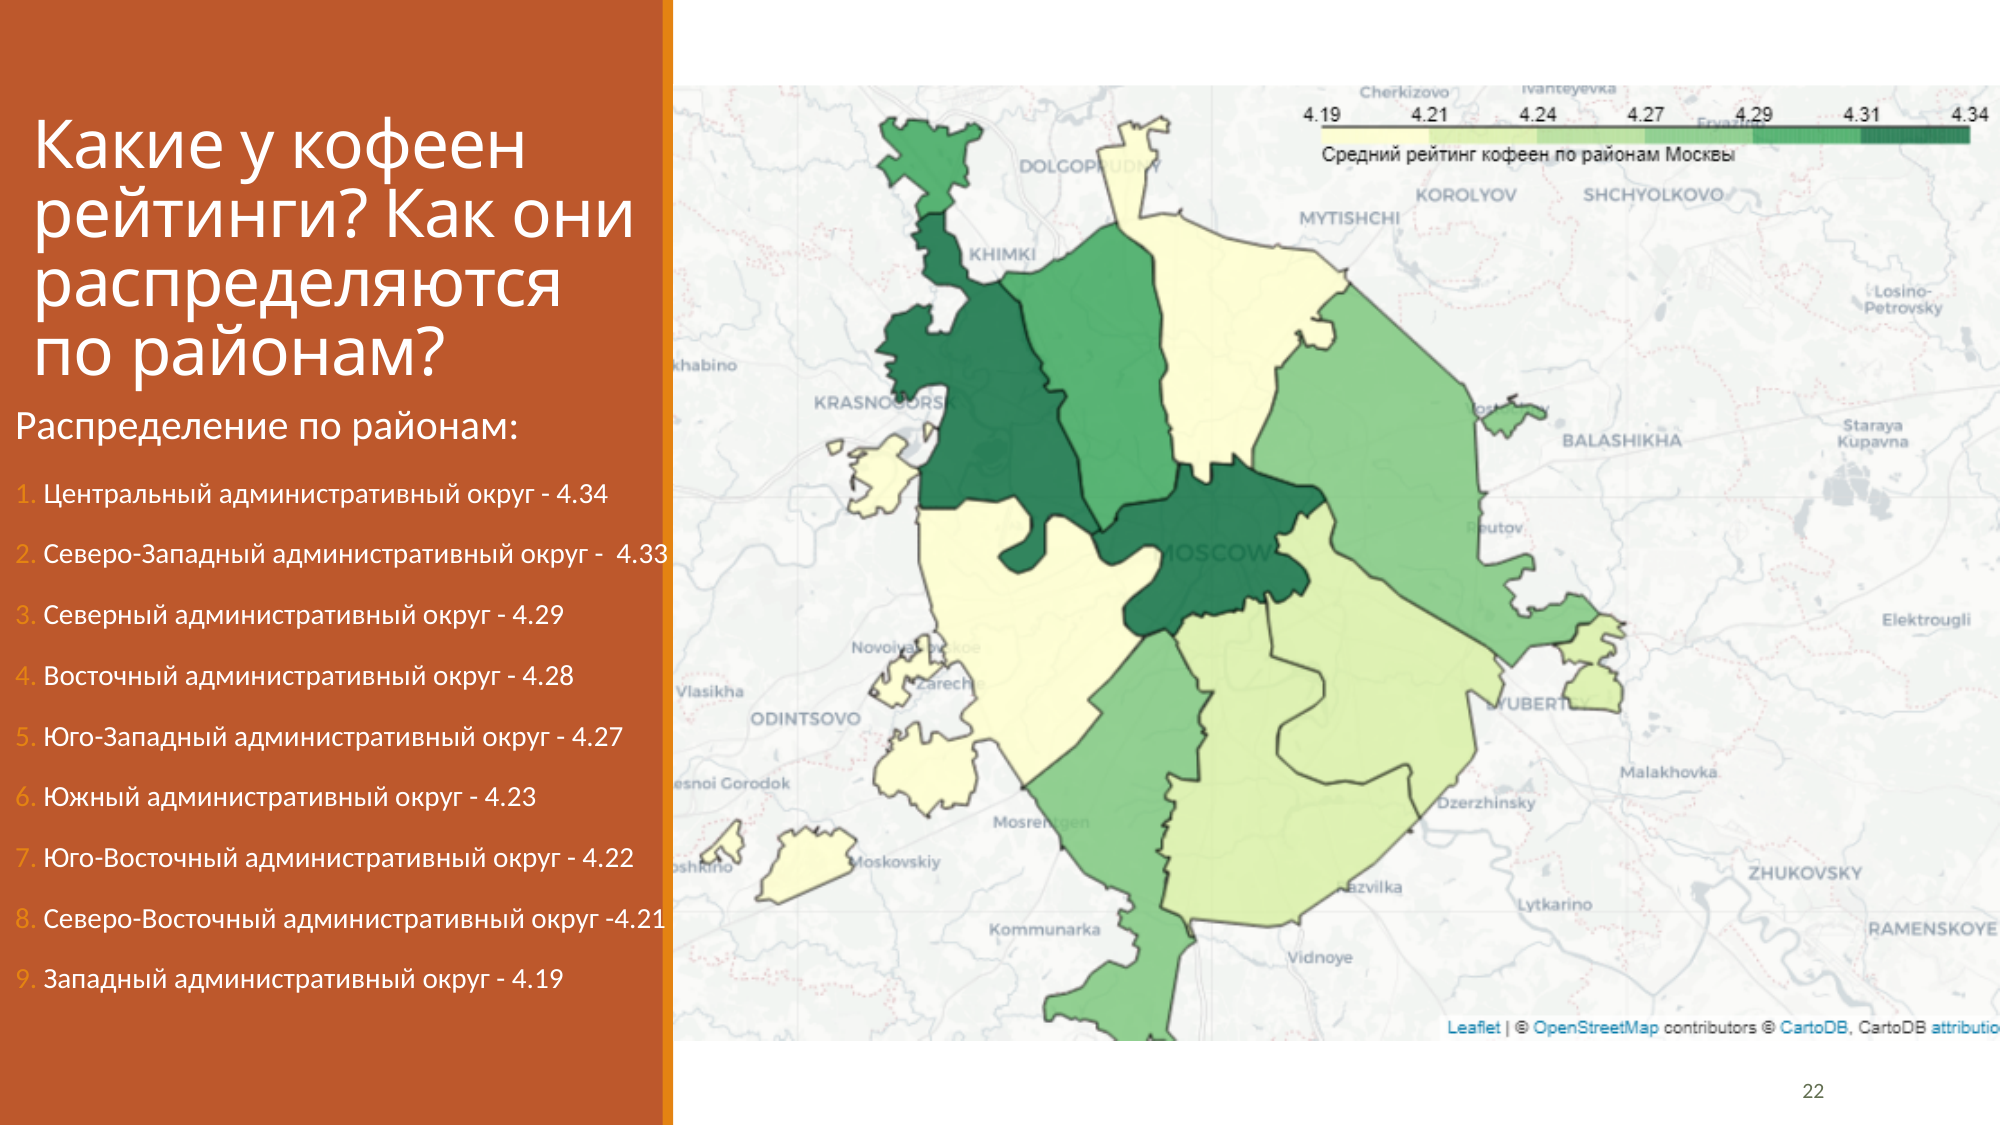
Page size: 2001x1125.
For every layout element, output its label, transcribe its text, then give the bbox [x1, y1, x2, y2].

slide_number 22 [1624, 1059, 1840, 1120]
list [673, 84, 2000, 1041]
title Какие у кофеен рейтинги? Как они распределяются по районам? [17, 97, 652, 396]
list Распределение по районам: Центральный административный округ - 4.34 Северо-Западный административный округ - 4.33 Северный административный округ - 4.29 Восточный административный округ - 4.28 Юго-Западный административный округ - 4.27 Южный административный округ - 4.23 Юго-Восточный административный округ - 4.22 Северо-Восточный административный округ -4.21 Западный административный округ - 4.19 [0, 396, 693, 1103]
